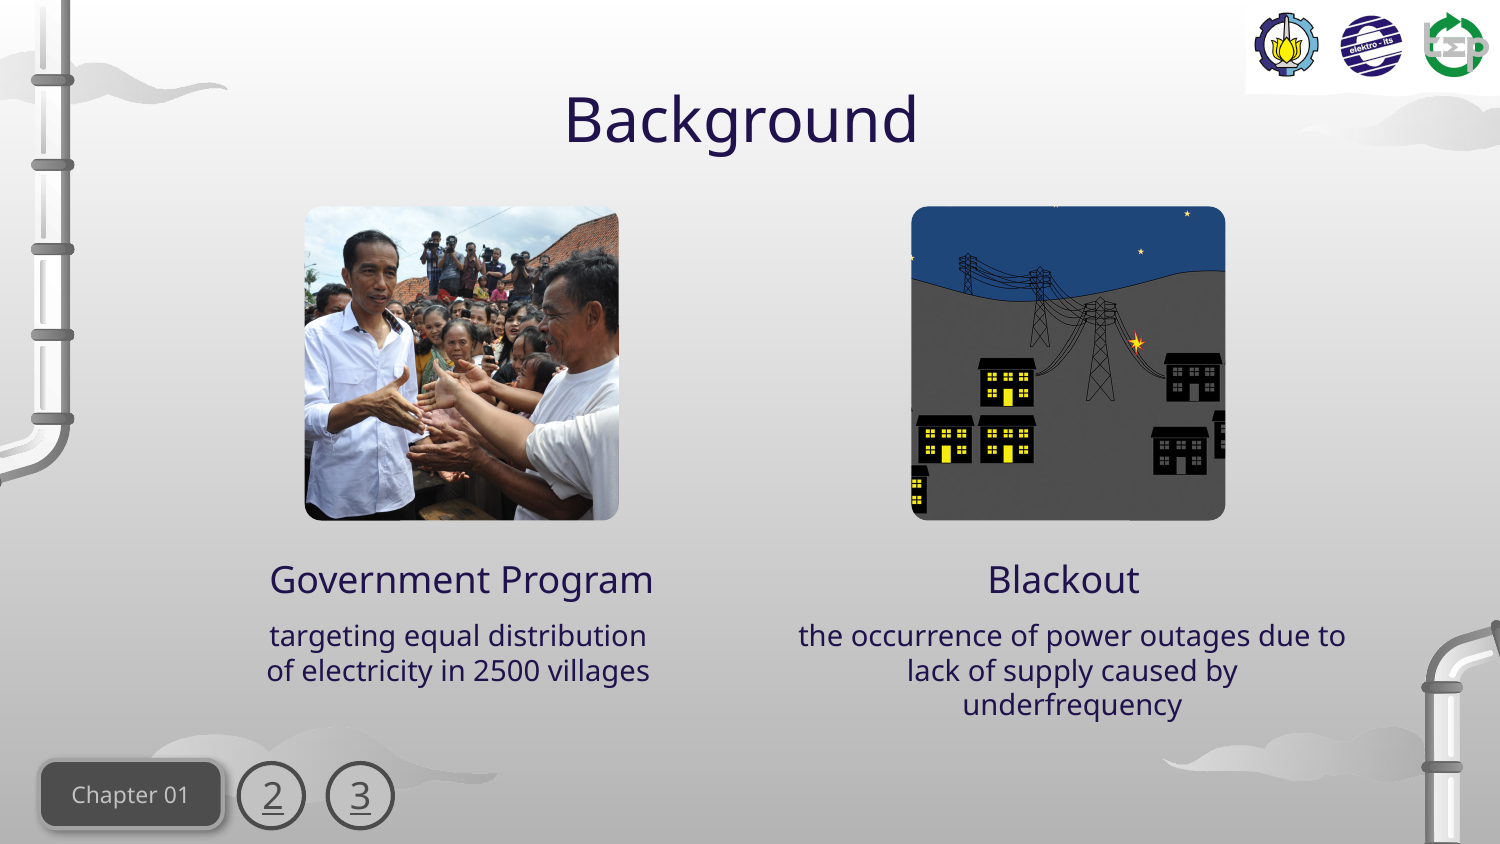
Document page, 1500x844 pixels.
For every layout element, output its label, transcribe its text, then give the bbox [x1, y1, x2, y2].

subtitle Government Program [222, 541, 702, 607]
subtitle Blackout [853, 541, 1283, 607]
picture [304, 206, 619, 521]
picture [911, 206, 1226, 521]
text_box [1245, 0, 1500, 95]
text_box Chapter 01 [36, 757, 225, 831]
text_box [233, 756, 313, 829]
subtitle the occurrence of power outages due to lack of supply caused by underfrequency [783, 601, 1362, 700]
title Background [328, 64, 1172, 146]
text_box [320, 756, 401, 829]
subtitle targeting equal distribution of electricity in 2500 villages [247, 607, 669, 700]
